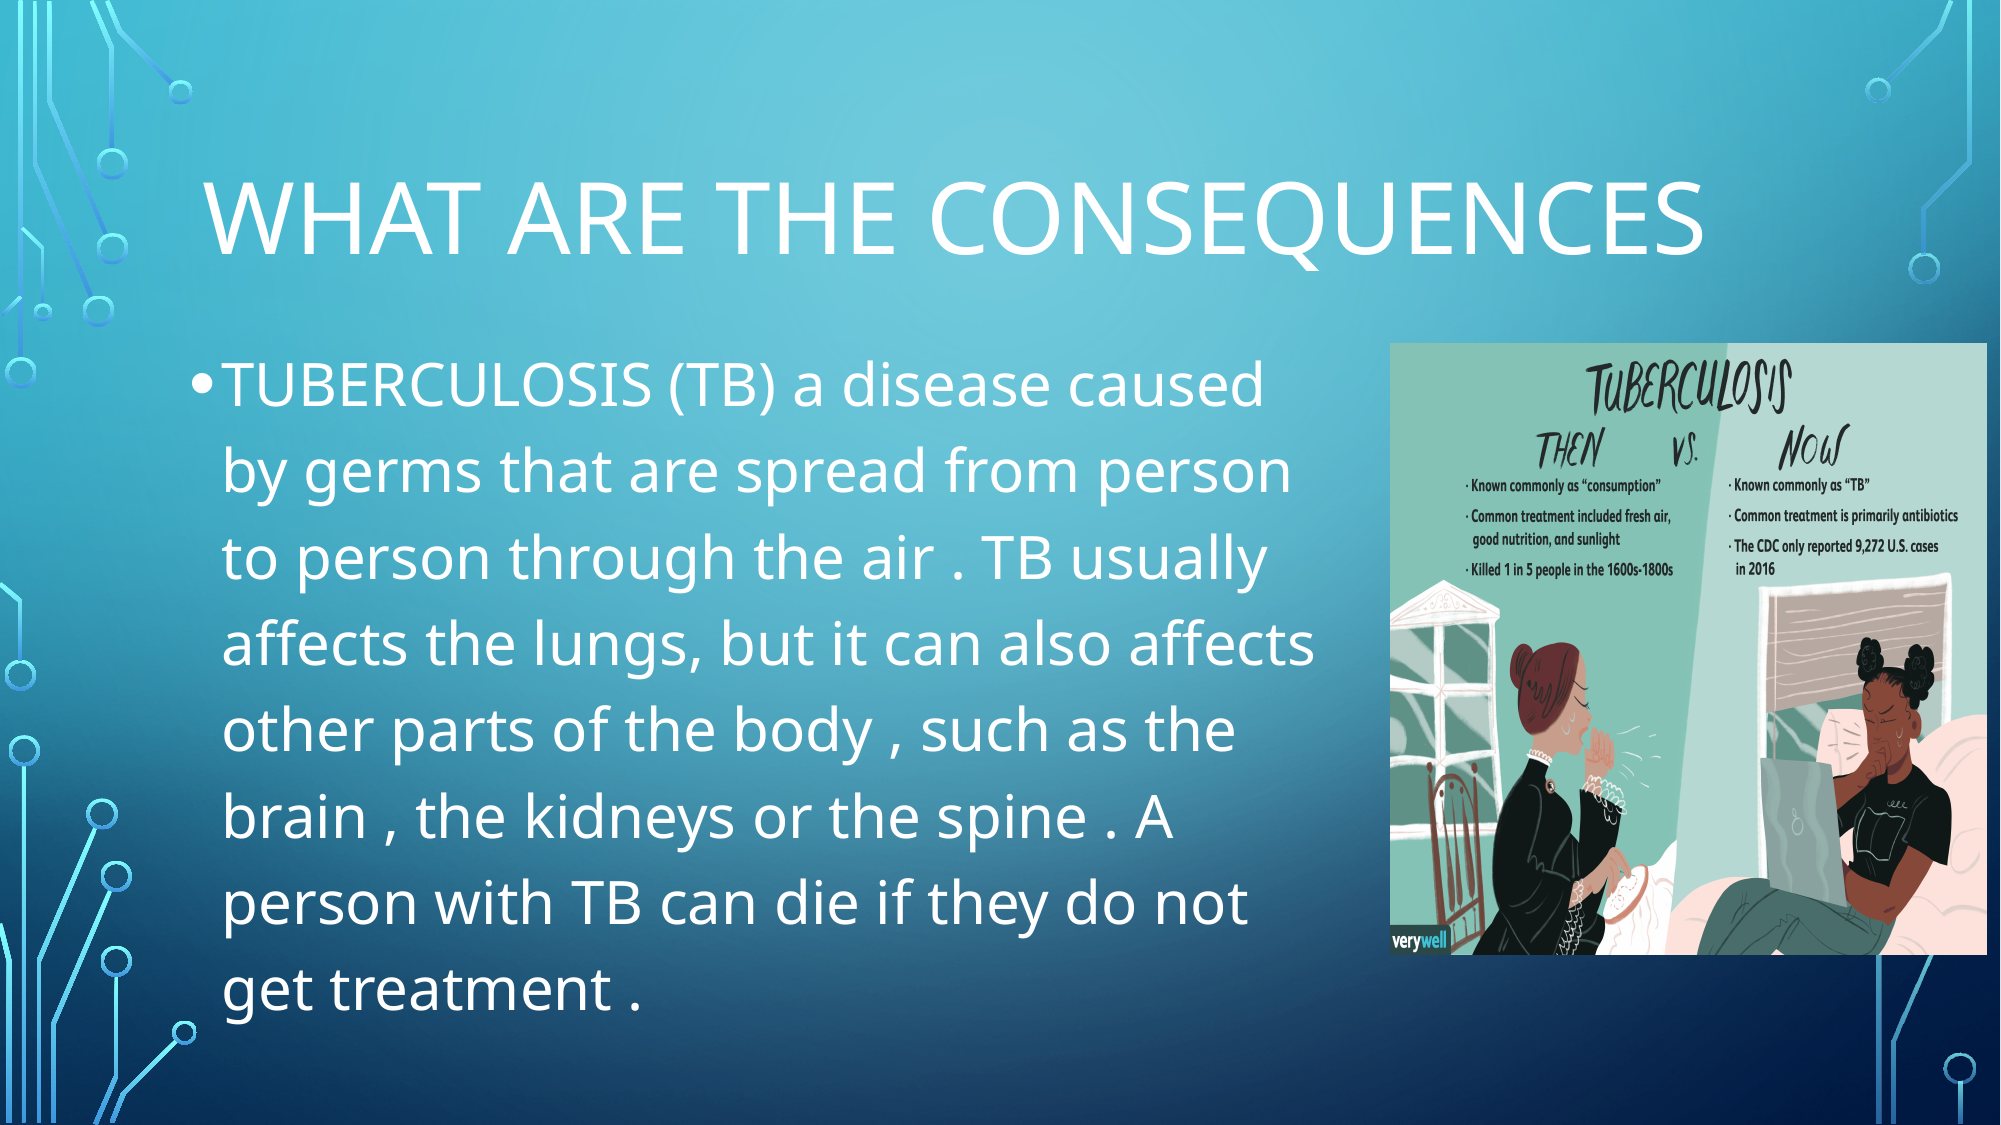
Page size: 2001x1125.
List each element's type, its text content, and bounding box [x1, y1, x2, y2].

picture [1390, 343, 1987, 955]
title WHAT ARE THE CONSEQUENCES [187, 101, 1813, 344]
list TUBERCULOSIS (TB) a disease caused by germs that are spread from person to person through the air . TB usually affects the lungs, but it can also affects other parts of the body , such as the brain , the kidneys or the spine . A person with TB can die if they do not get treatment . [109, 324, 1338, 1042]
